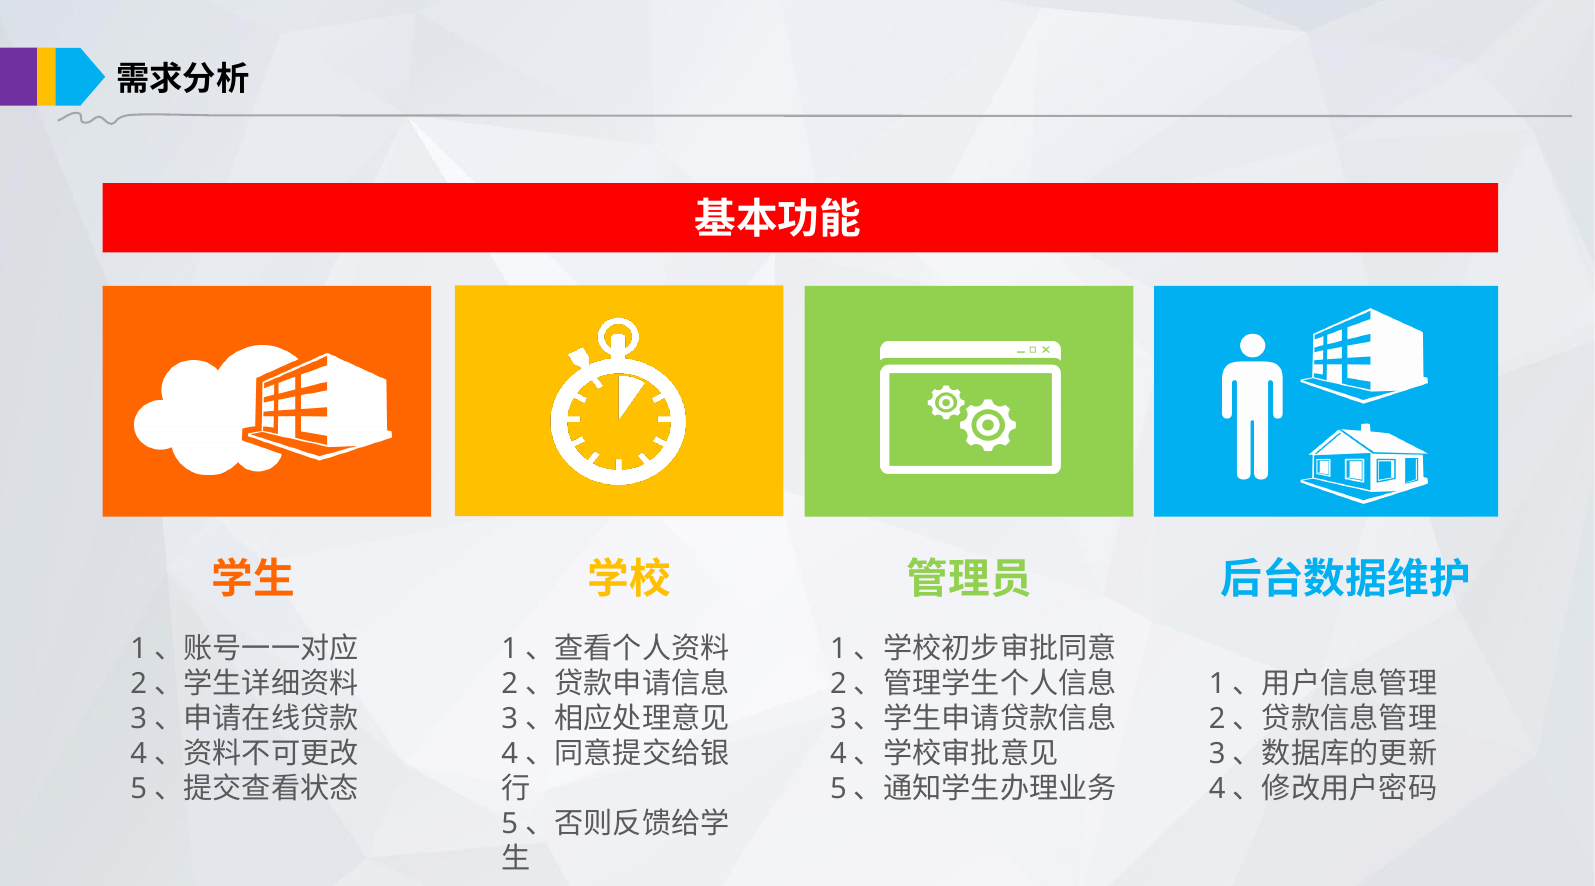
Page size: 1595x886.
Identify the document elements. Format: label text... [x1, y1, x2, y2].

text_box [102, 285, 432, 517]
text_box 需求分析 [109, 51, 646, 103]
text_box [57, 112, 1573, 125]
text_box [0, 47, 106, 106]
picture [0, 0, 1595, 886]
text_box 管理员 1、学校初步审批同意 2、管理学生个人信息 3、学生申请贷款信息 4、学校审批意见 5、通知学生办理业务 [830, 544, 1209, 812]
text_box 学校 1、查看个人资料 2、贷款申请信息 3、相应处理意见 4、同意提交给银行 5、否则反馈给学生 [501, 544, 774, 882]
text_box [1153, 285, 1499, 517]
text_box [102, 182, 1499, 253]
text_box 后台数据维护 1、用户信息管理 2、贷款信息管理 3、数据库的更新 4、修改用户密码 [1209, 544, 1498, 812]
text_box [804, 285, 1134, 517]
text_box 学生 1、账号一一对应 2、学生详细资料 3、申请在线贷款 4、资料不可更改 5、提交查看状态 [130, 544, 392, 812]
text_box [454, 285, 784, 517]
